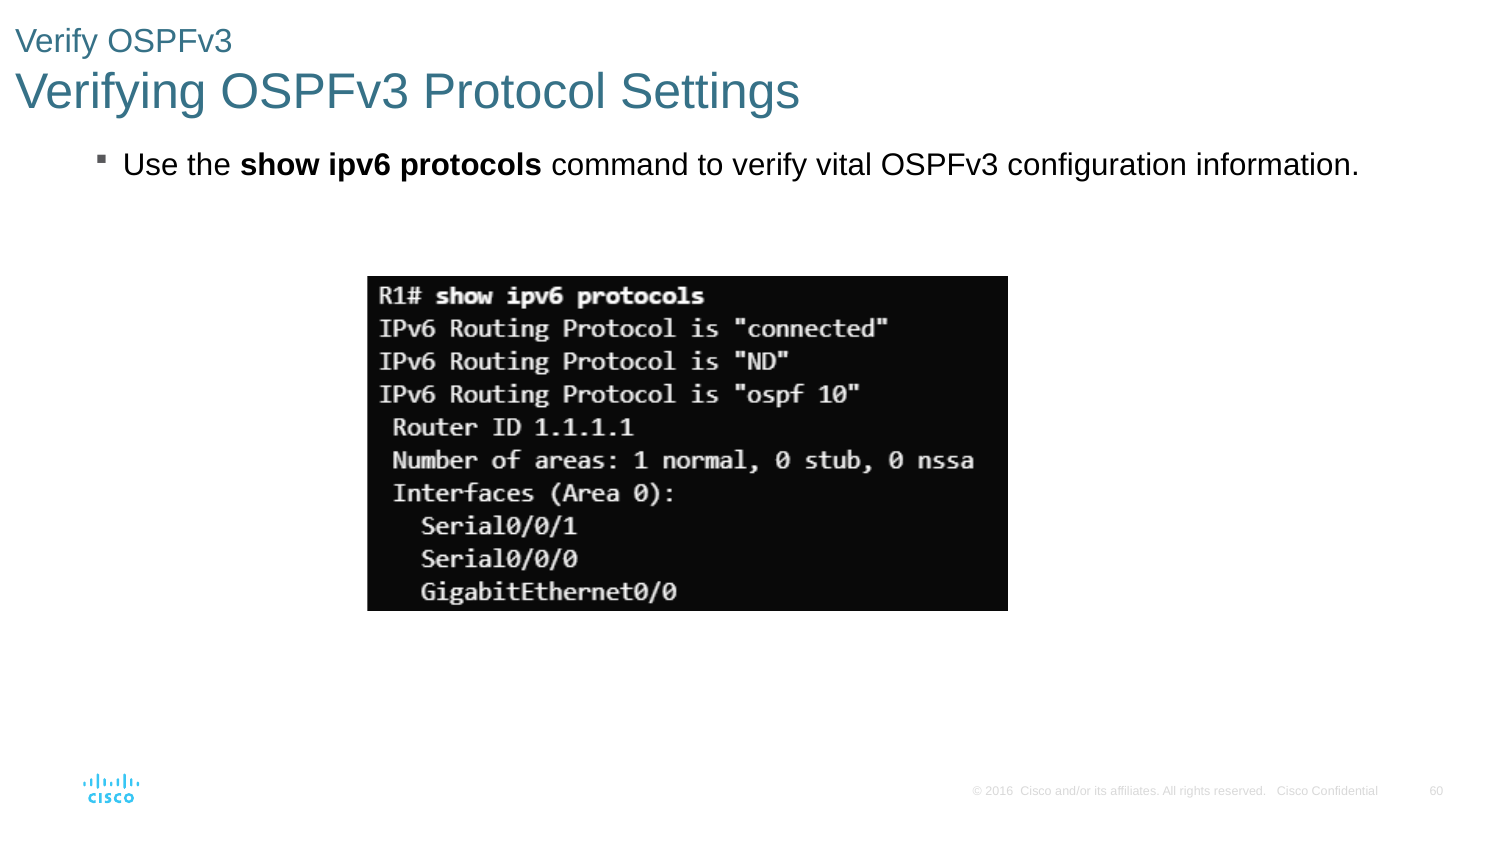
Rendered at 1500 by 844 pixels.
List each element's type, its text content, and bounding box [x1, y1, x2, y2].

picture [367, 276, 1009, 611]
list Use the show ipv6 protocols command to verify vital OSPFv3 configuration information. [80, 136, 1430, 823]
title Verify OSPFv3 Verifying OSPFv3 Protocol Settings [0, 6, 1500, 131]
